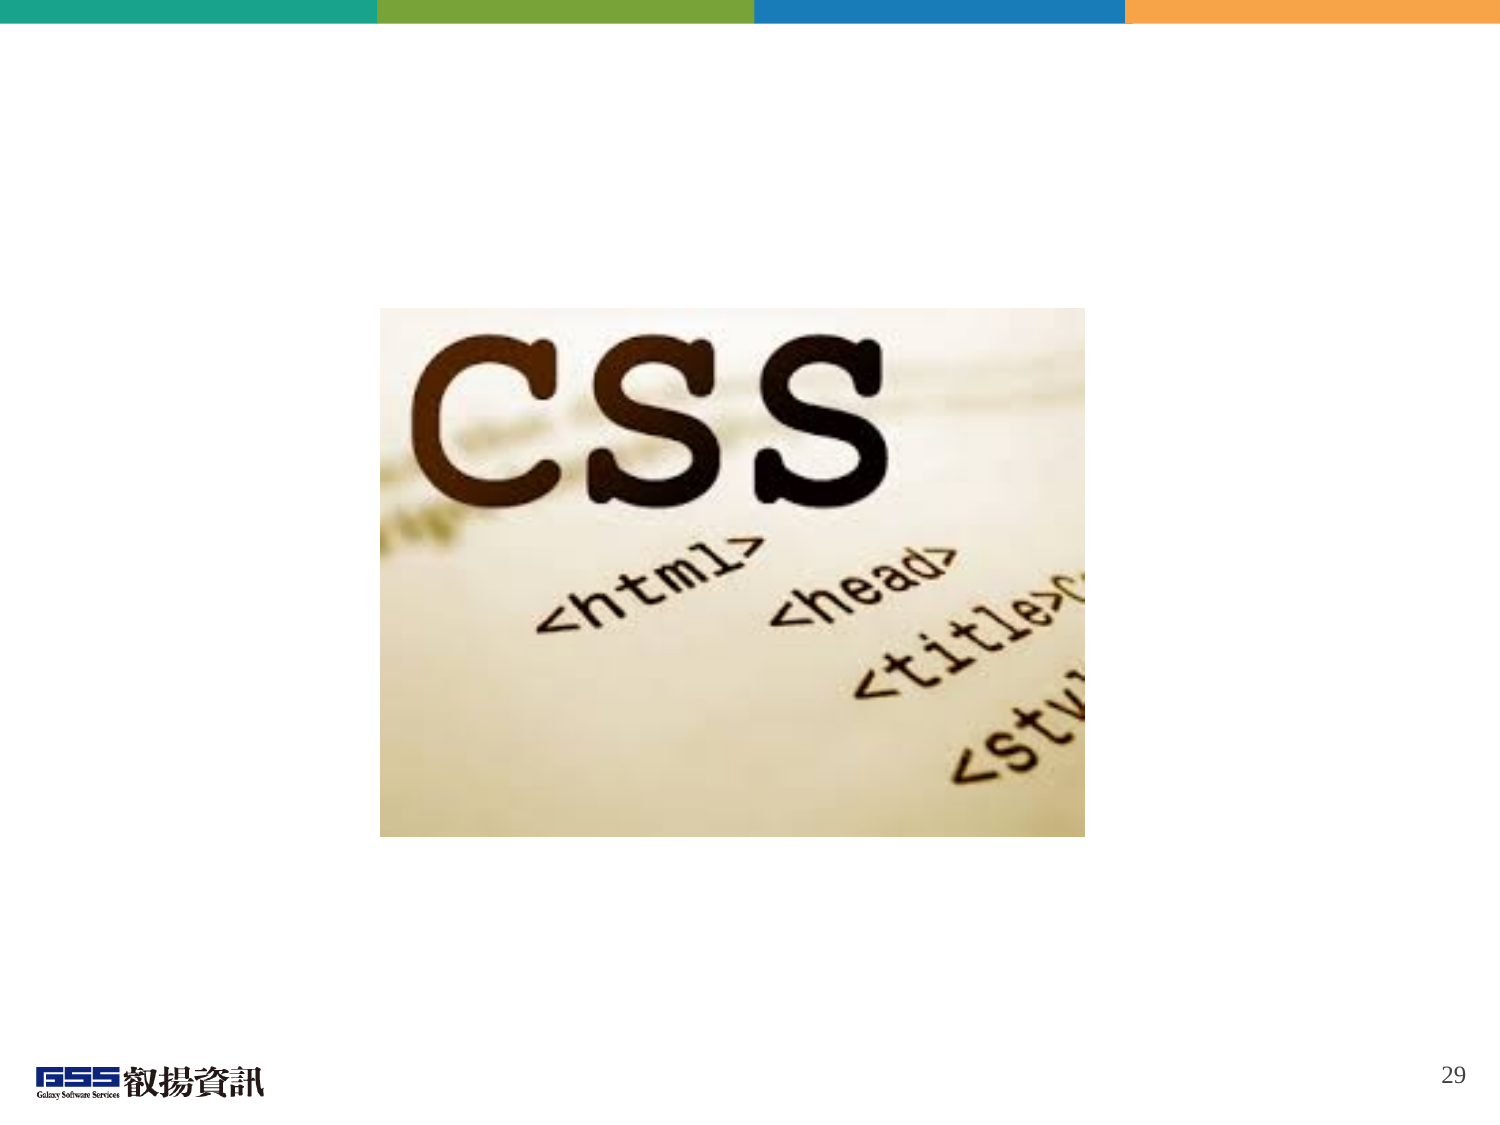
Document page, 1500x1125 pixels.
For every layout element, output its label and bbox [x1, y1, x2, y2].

picture [379, 308, 1085, 837]
picture [36, 1066, 264, 1100]
